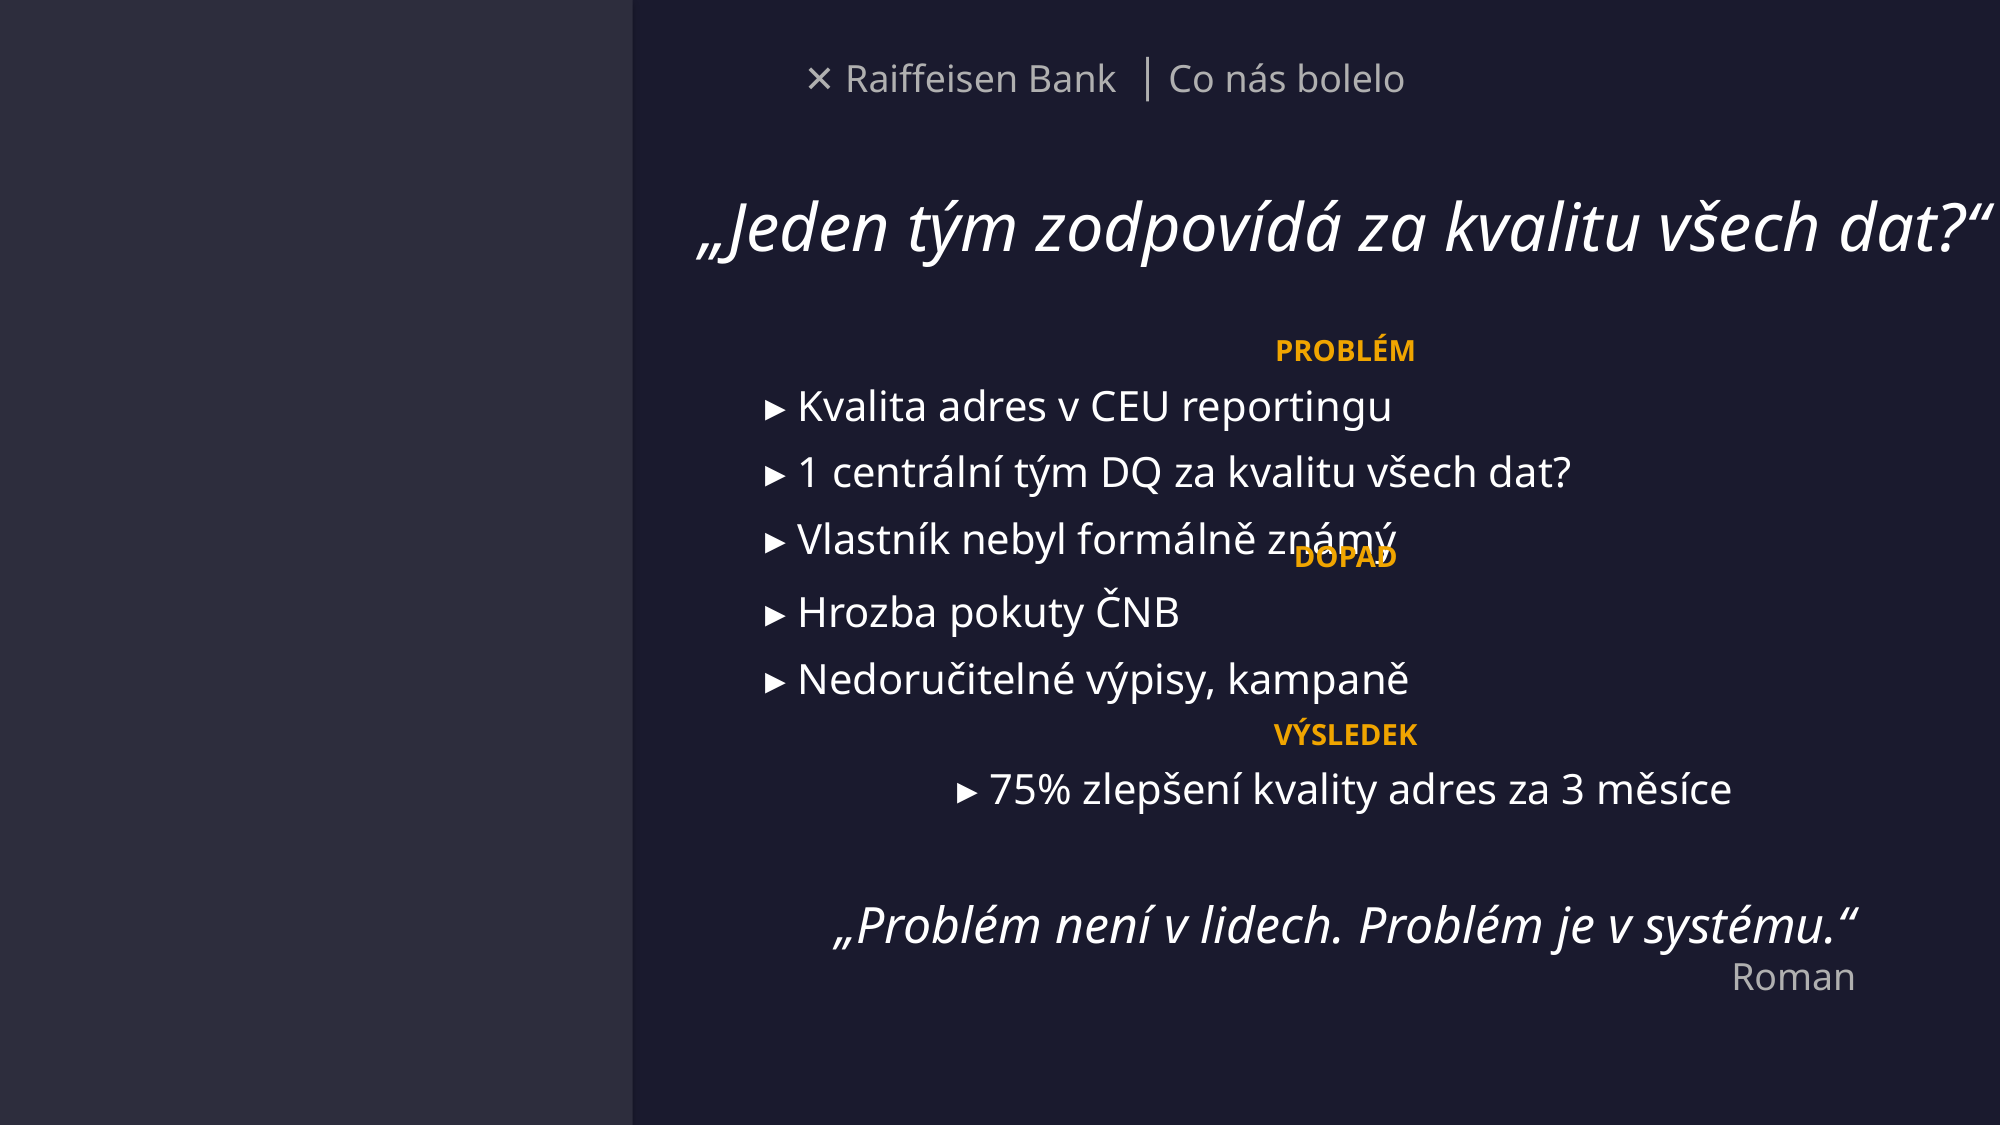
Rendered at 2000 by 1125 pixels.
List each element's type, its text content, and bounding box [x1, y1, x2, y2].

text_box ✕ Raiffeisen Bank │ Co nás bolelo [789, 47, 1422, 107]
text_box PROBLÉM [1260, 324, 1432, 372]
text_box „Jeden tým zodpovídá za kvalitu všech dat?“ [685, 177, 2000, 272]
text_box ▸ Kvalita adres v CEU reportingu ▸ 1 centrální tým DQ za kvalitu všech dat? ▸ Vlastník nebyl formálně známý [750, 372, 1941, 571]
text_box „Problém není v lidech. Problém je v systému.“ Roman [820, 885, 1872, 1006]
text_box ▸ Hrozba pokuty ČNB ▸ Nedoručitelné výpisy, kampaně [750, 578, 1941, 711]
text_box VÝSLEDEK [1258, 708, 1433, 755]
text_box ▸ 75% zlepšení kvality adres za 3 měsíce [942, 755, 1749, 821]
text_box [0, 0, 633, 1125]
text_box DOPAD [1279, 531, 1413, 578]
text_box [634, 0, 2000, 1125]
